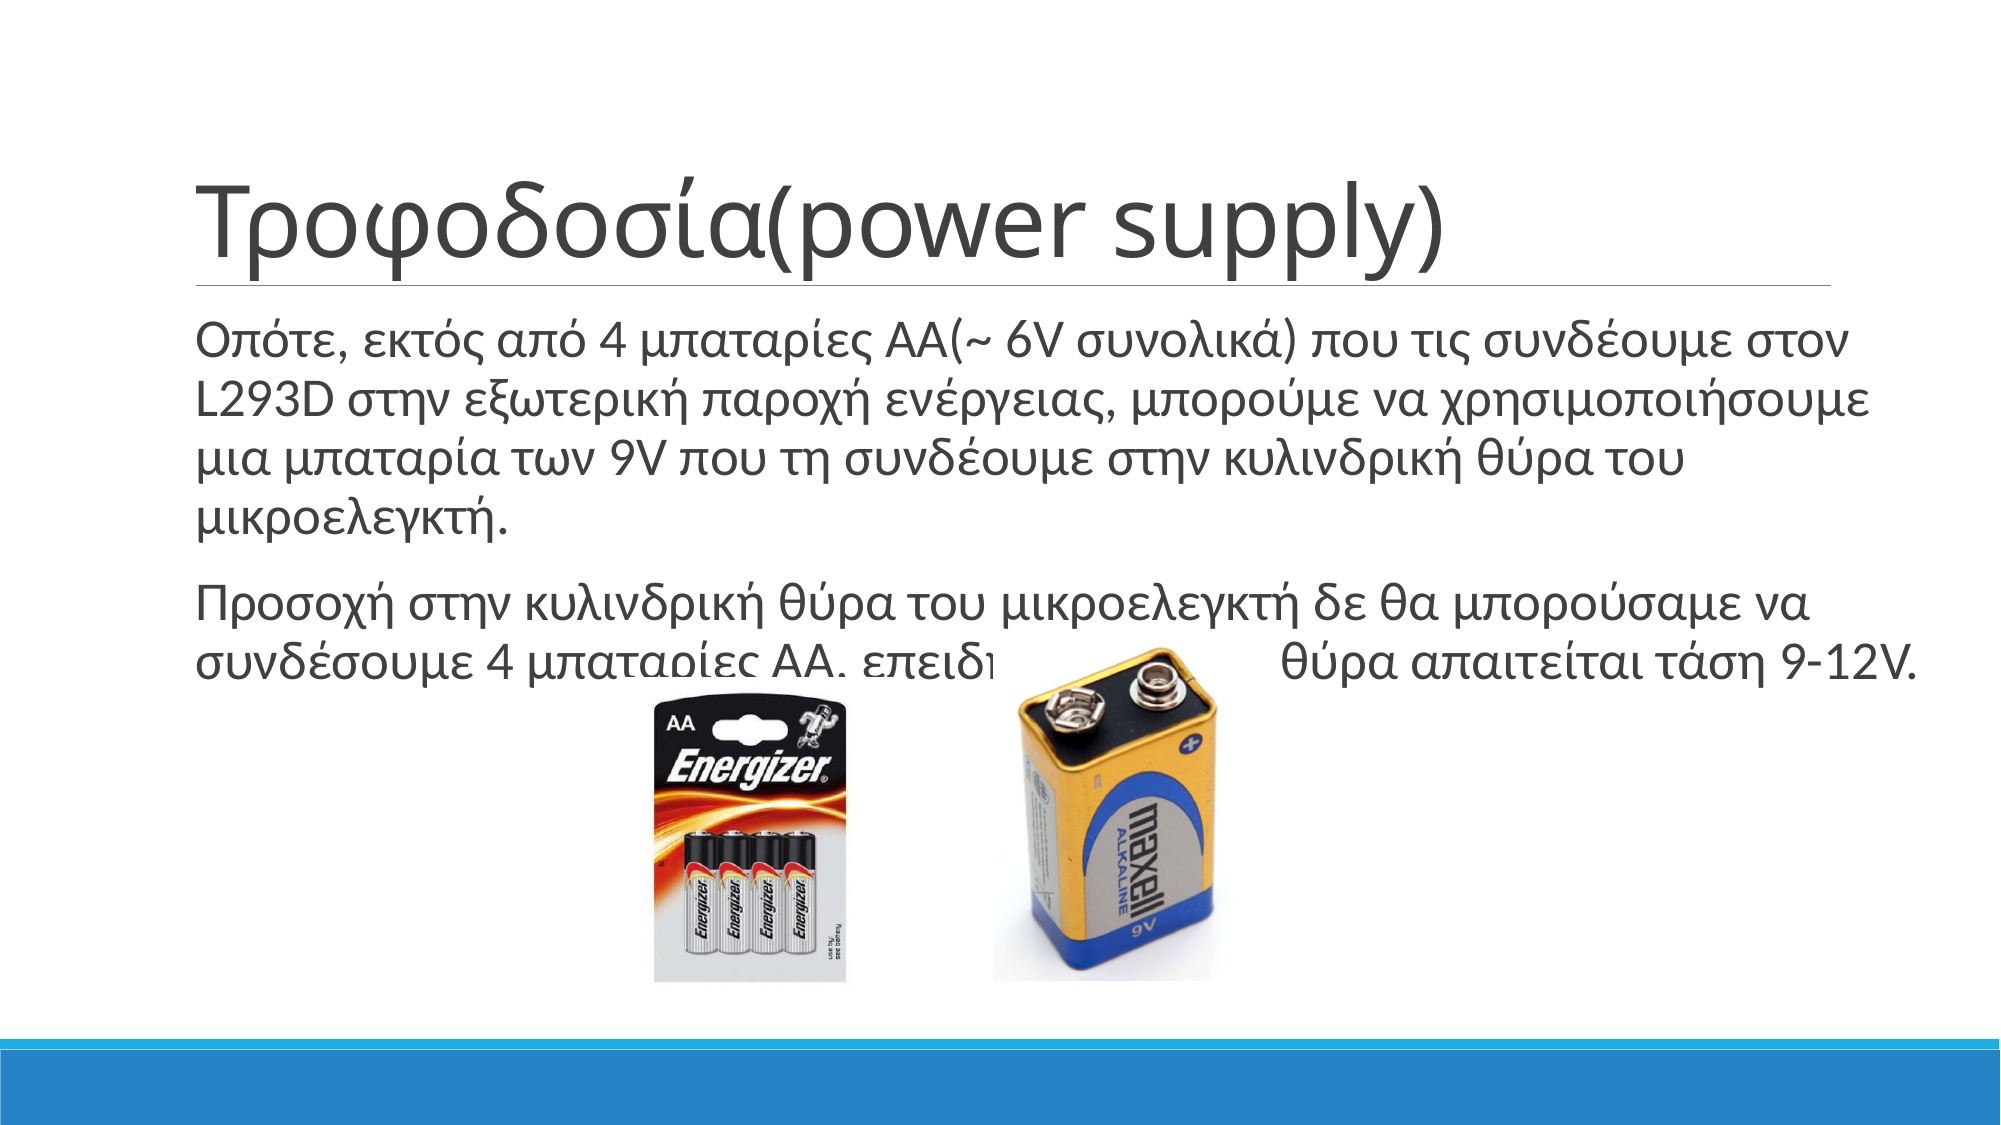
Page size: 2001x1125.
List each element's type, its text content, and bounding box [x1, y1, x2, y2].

picture [992, 639, 1267, 982]
title Τροφοδοσία(power supply) [180, 47, 1830, 285]
picture [619, 676, 901, 1004]
list Οπότε, εκτός από 4 μπαταρίες ΑΑ(~ 6V συνολικά) που τις συνδέουμε στον L293D στην εξωτερική παροχή ενέργειας, μπορούμε να χρησιμοποιήσουμε μια μπαταρία των 9V που τη συνδέουμε στην κυλινδρική θύρα του μικροελεγκτή. Προσοχή στην κυλινδρική θύρα του μικροελεγκτή δε θα μπορούσαμε να συνδέσουμε 4 μπαταρίες ΑΑ, επειδή σε αυτή τη θύρα απαιτείται τάση 9-12V. [180, 302, 1943, 739]
